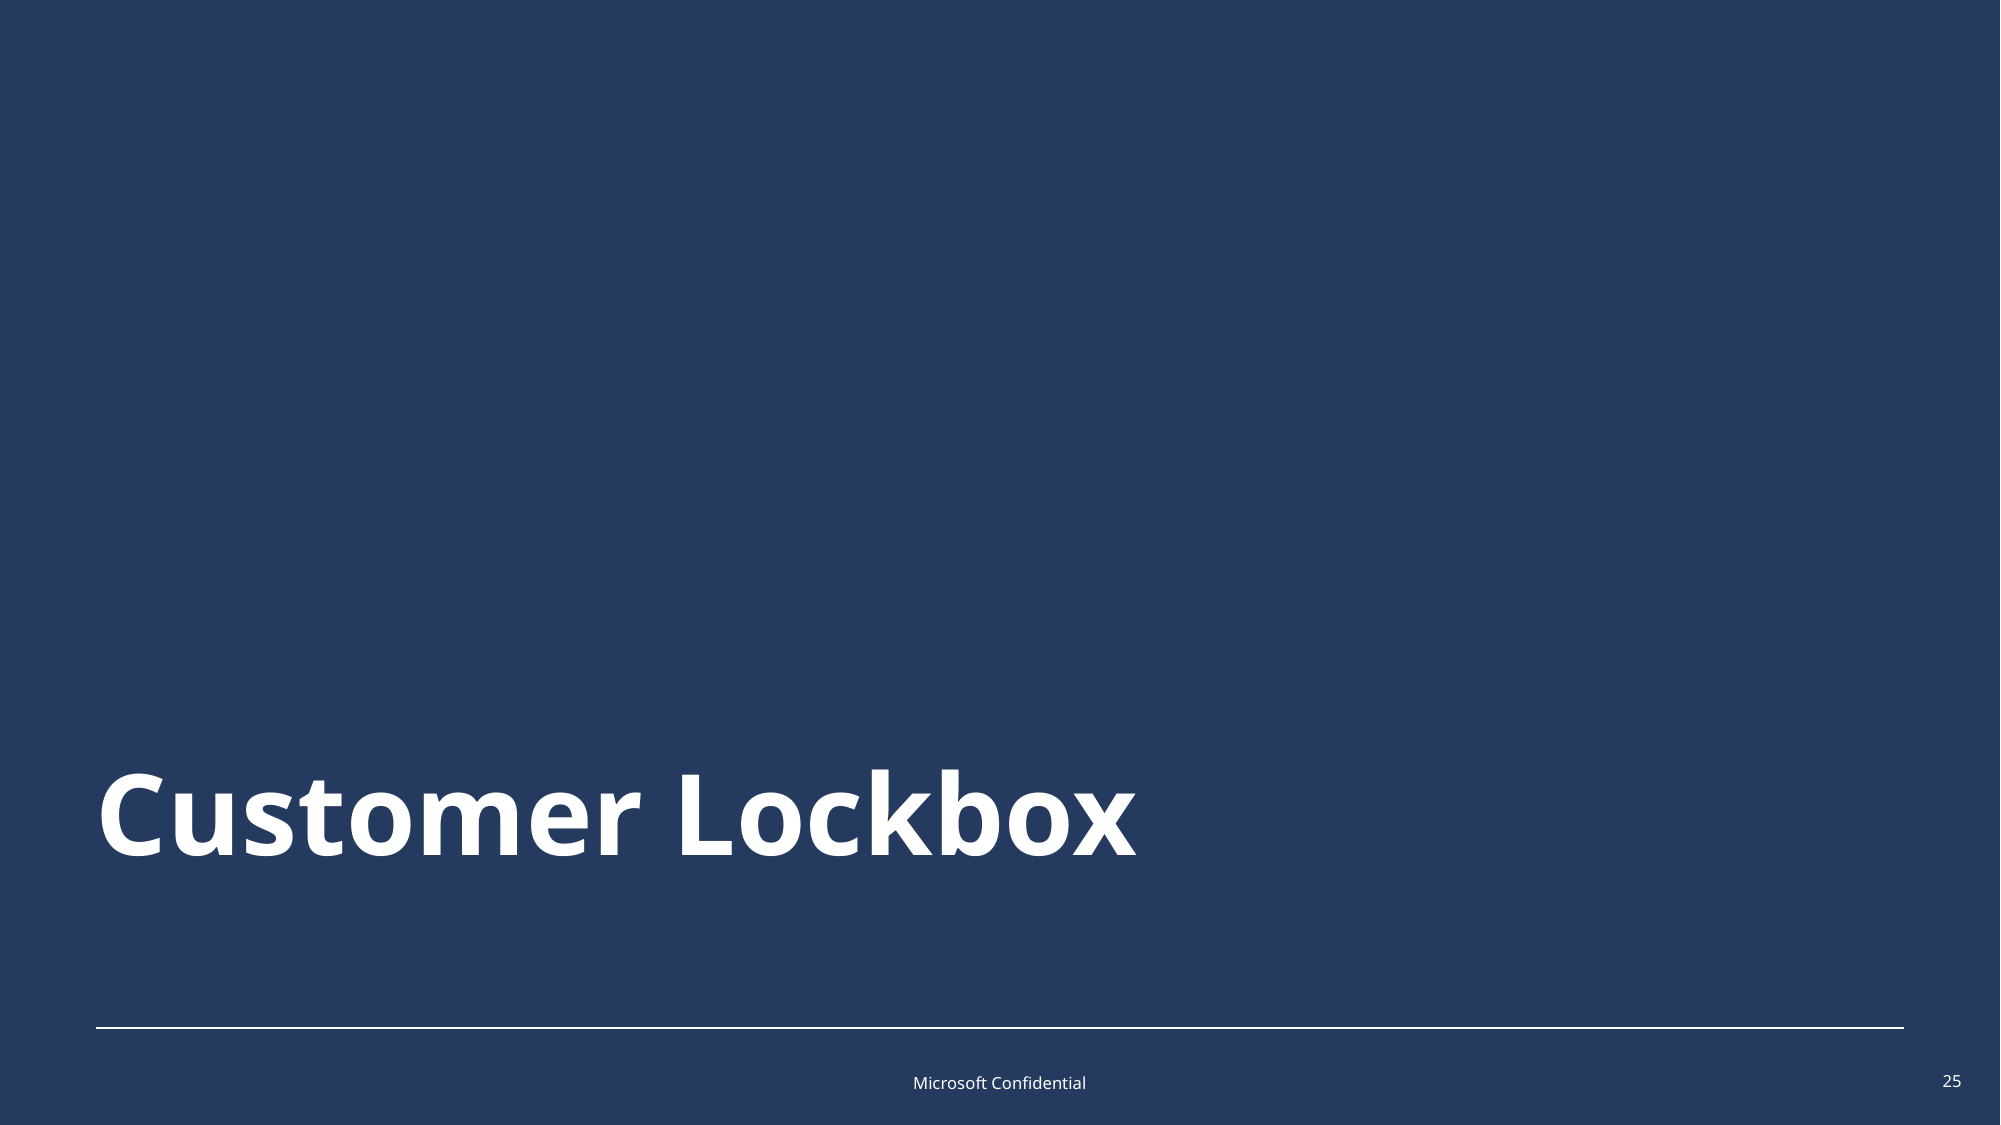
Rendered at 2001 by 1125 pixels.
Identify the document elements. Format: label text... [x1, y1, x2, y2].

title Customer Lockbox [95, 741, 1986, 878]
footer Microsoft Confidential [662, 1072, 1338, 1093]
slide_number 25 [1918, 1072, 1986, 1093]
